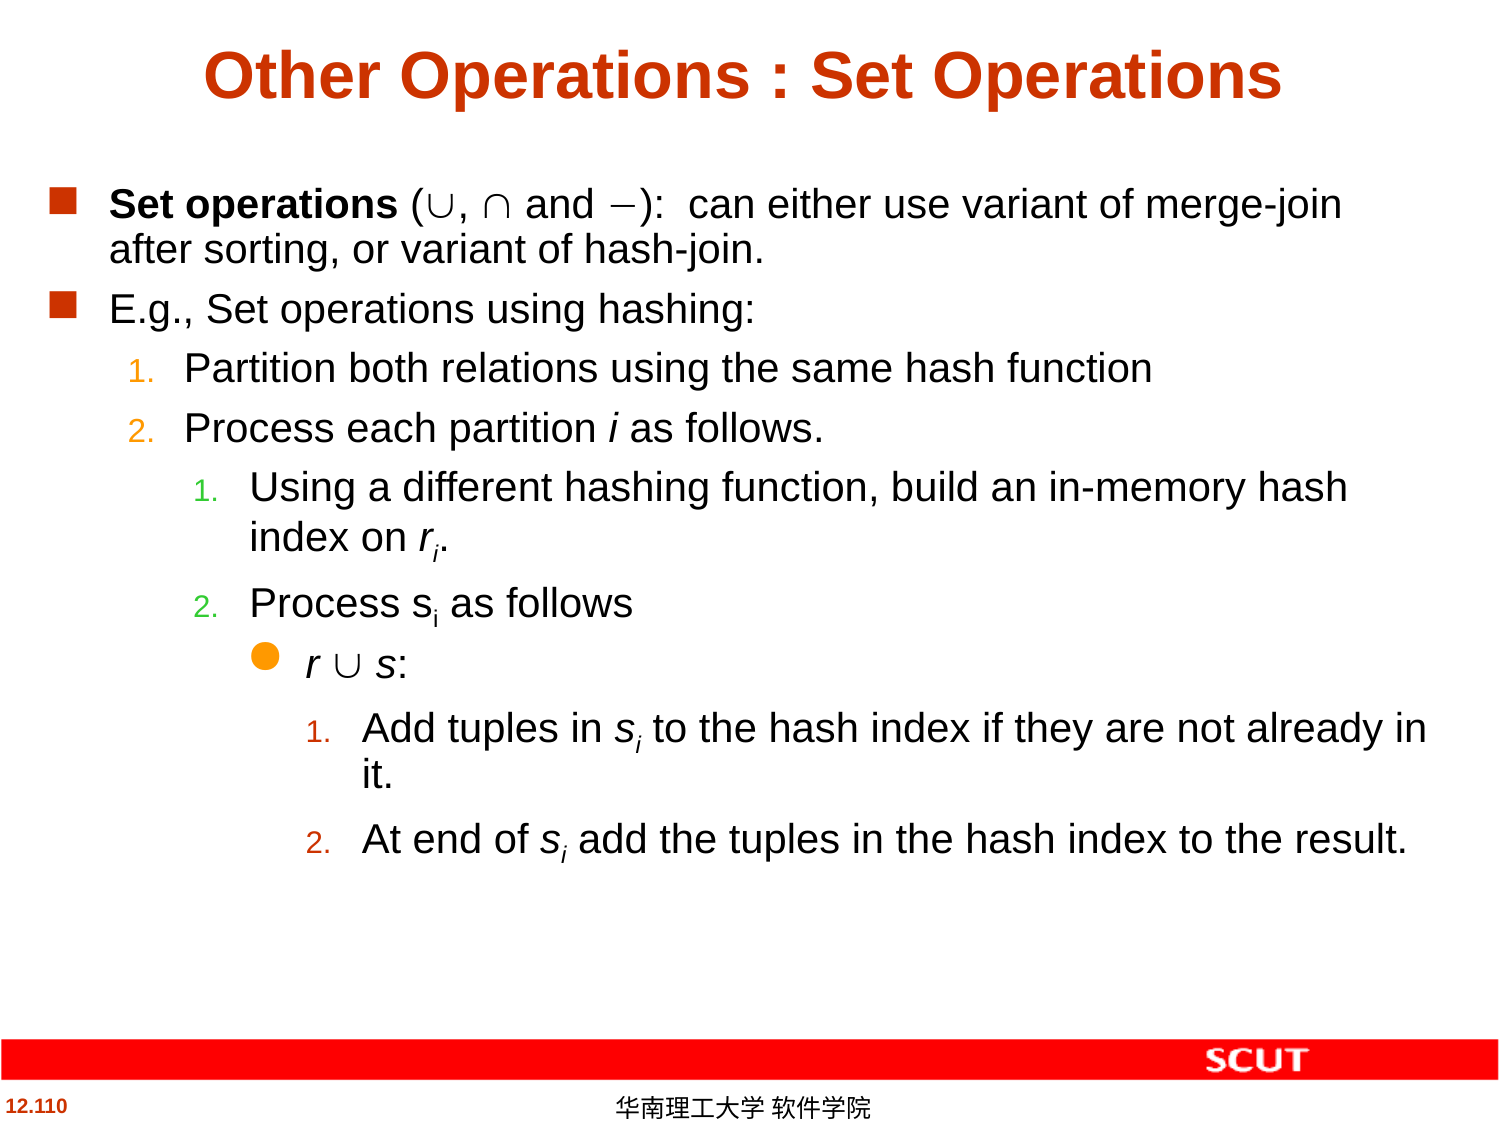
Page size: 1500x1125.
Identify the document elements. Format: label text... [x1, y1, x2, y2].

picture [0, 1038, 1500, 1083]
title Other Operations : Set Operations [37, 18, 1452, 120]
list Set operations (,  and ): can either use variant of merge-join after sorting, or variant of hash-join. E.g., Set operations using hashing: Partition both relations using the same hash function Process each partition i as follows. Using a different hashing function, build an in-memory hash index on ri. Process si as follows r  s: Add tuples in si to the hash index if they are not already in it. At end of si add the tuples in the hash index to the result. [37, 174, 1450, 1038]
